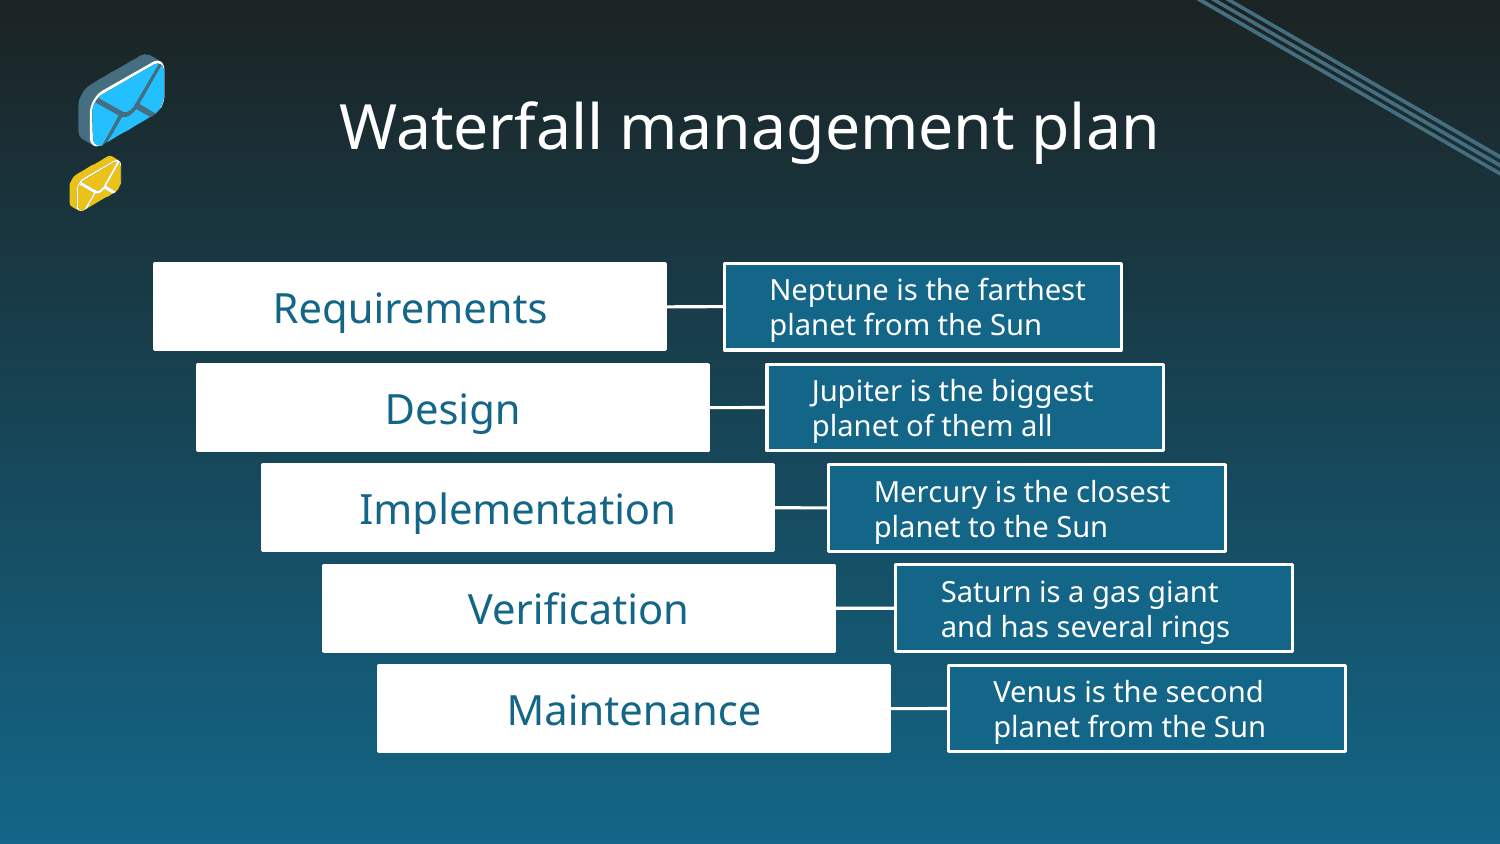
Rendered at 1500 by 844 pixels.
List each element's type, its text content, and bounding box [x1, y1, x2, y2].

text_box Implementation [262, 464, 774, 551]
text_box Neptune is the farthest planet from the Sun [724, 263, 1122, 350]
text_box Saturn is a gas giant and has several rings [895, 564, 1293, 652]
text_box Jupiter is the biggest planet of them all [766, 364, 1164, 451]
text_box Venus is the second planet from the Sun [948, 665, 1346, 752]
text_box Design [197, 364, 709, 451]
text_box Requirements [154, 263, 666, 350]
text_box Maintenance [378, 665, 890, 752]
title Waterfall management plan [116, 88, 1383, 177]
text_box Mercury is the closest planet to the Sun [828, 464, 1226, 552]
text_box Verification [323, 565, 834, 652]
